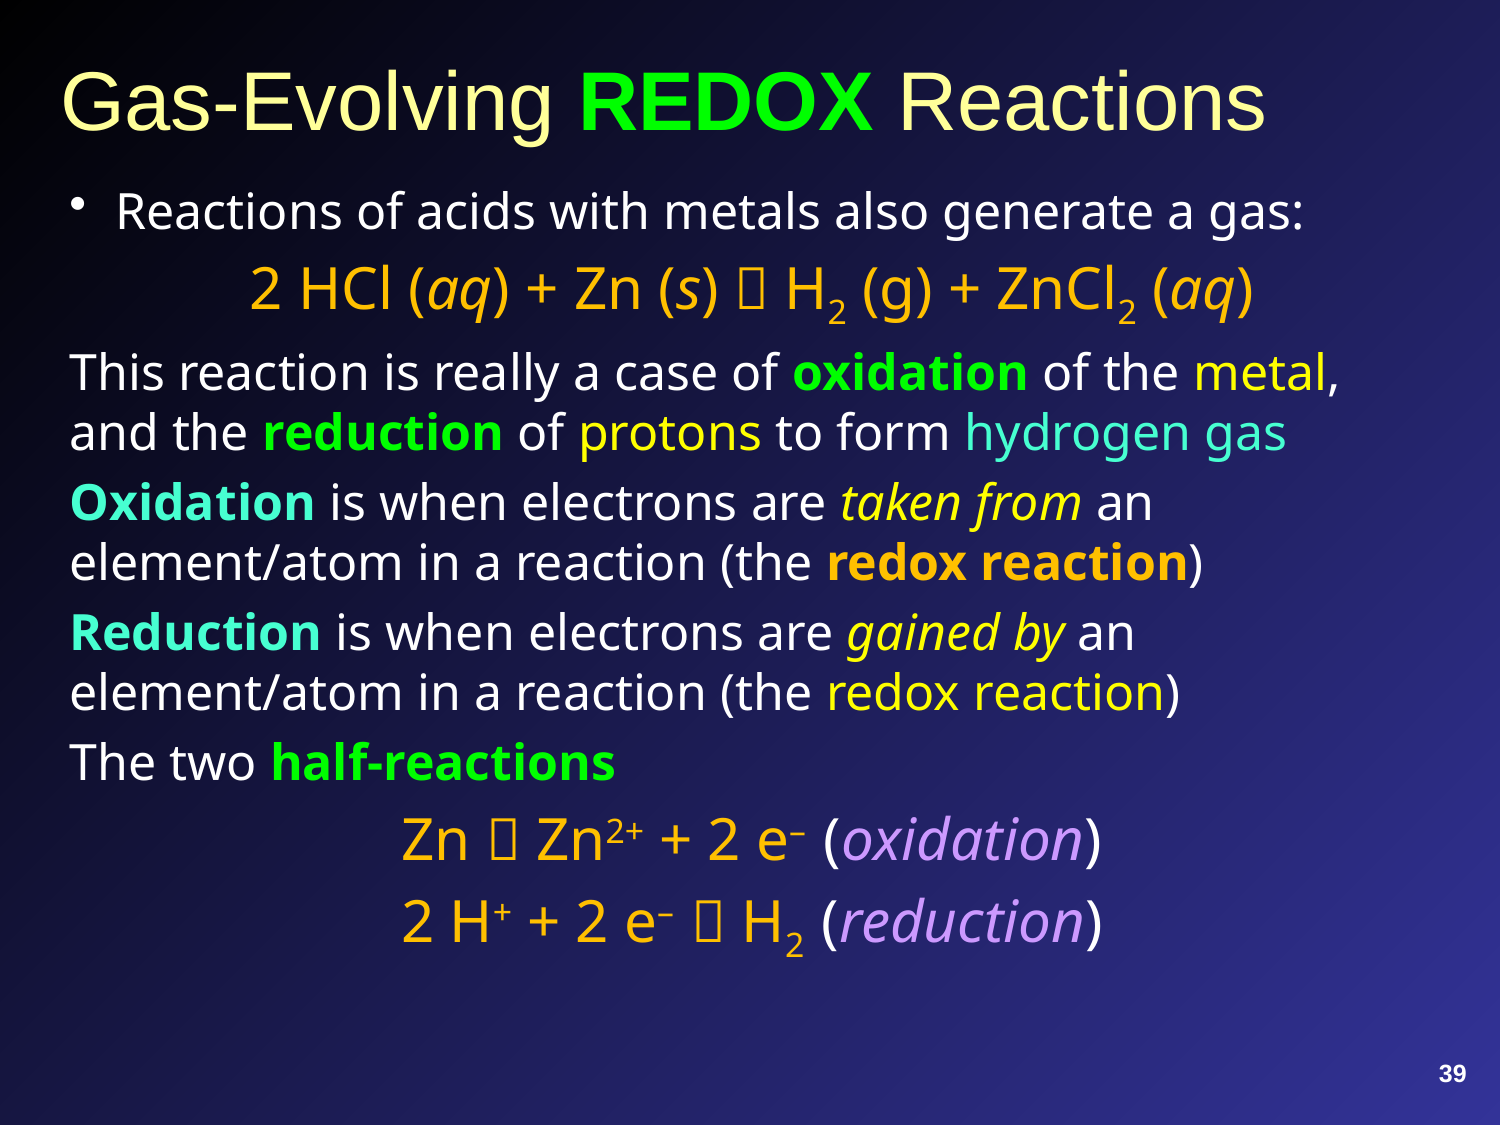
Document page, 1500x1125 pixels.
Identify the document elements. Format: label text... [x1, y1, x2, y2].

list Reactions of acids with metals also generate a gas: 2 HCl (aq) + Zn (s)  H2 (g) + ZnCl2 (aq) This reaction is really a case of oxidation of the metal, and the reduction of protons to form hydrogen gas Oxidation is when electrons are taken from an element/atom in a reaction (the redox reaction) Reduction is when electrons are gained by an element/atom in a reaction (the redox reaction) The two half-reactions Zn  Zn2+ + 2 e– (oxidation) 2 H+ + 2 e–  H2 (reduction) [54, 171, 1450, 1028]
title Gas-Evolving REDOX Reactions [44, 39, 1441, 156]
slide_number 39 [1144, 1042, 1482, 1103]
